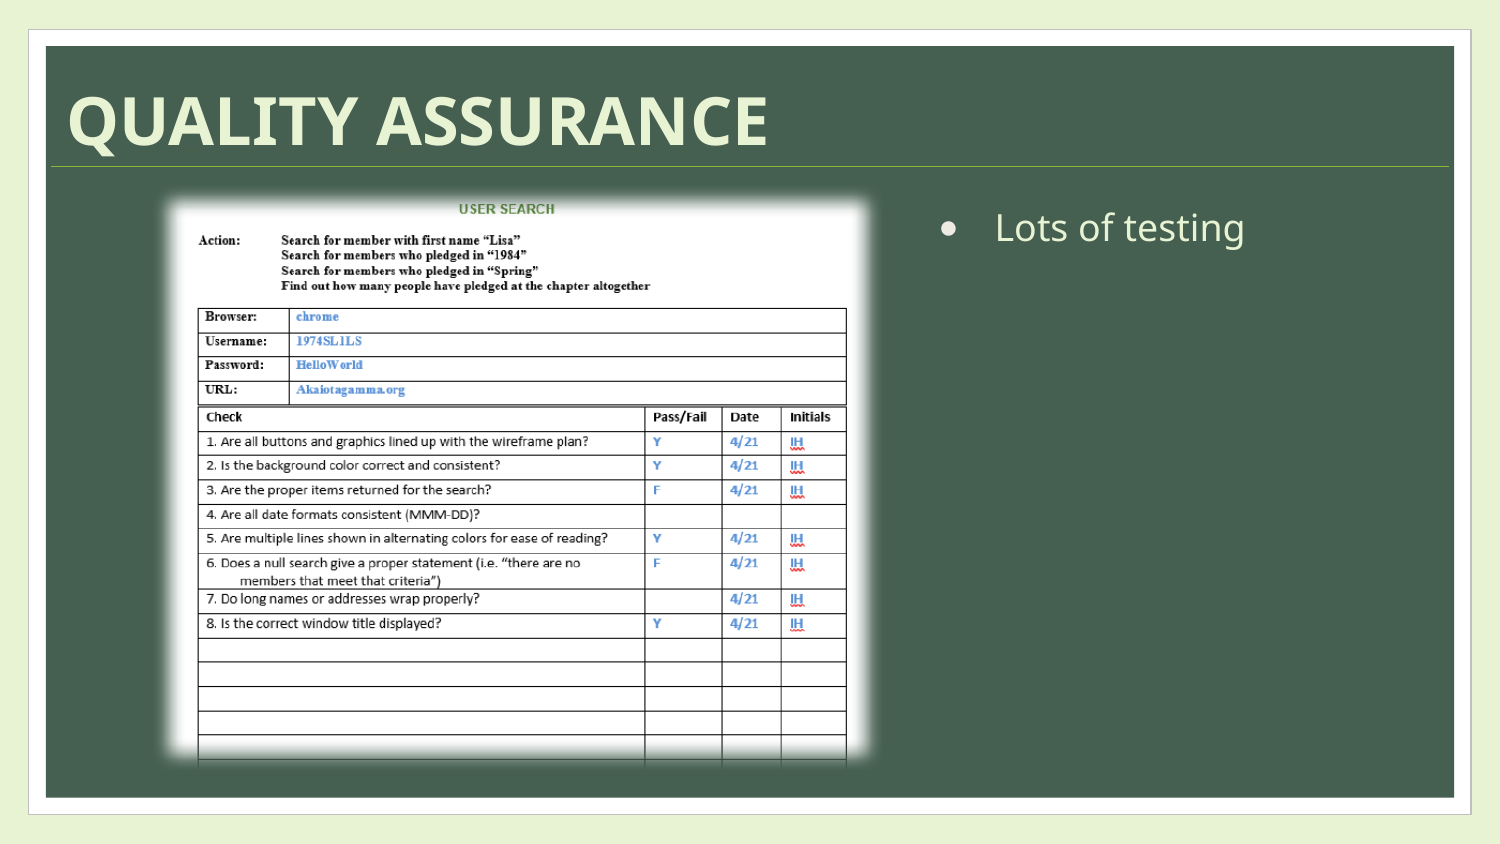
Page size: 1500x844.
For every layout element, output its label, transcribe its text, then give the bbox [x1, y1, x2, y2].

title Quality Assurance [51, 72, 1449, 141]
list Lots of testing [904, 189, 1449, 750]
picture [151, 183, 883, 771]
